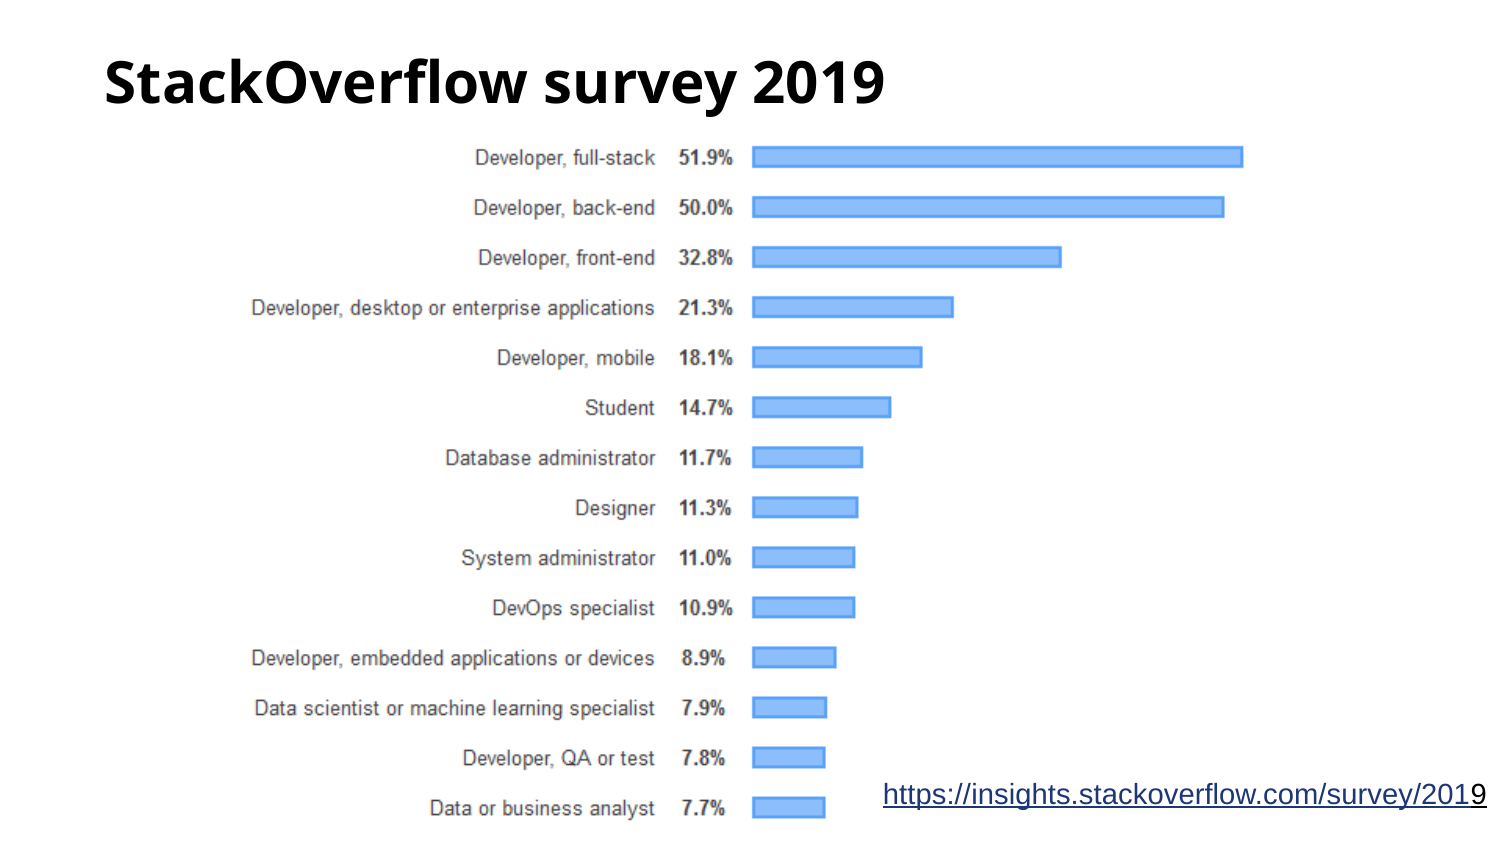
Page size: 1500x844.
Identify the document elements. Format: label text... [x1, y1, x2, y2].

picture [208, 126, 1253, 844]
text_box https://insights.stackoverflow.com/survey/2019 [1258, 768, 1500, 818]
title StackOverflow survey 2019 [89, 30, 1352, 118]
